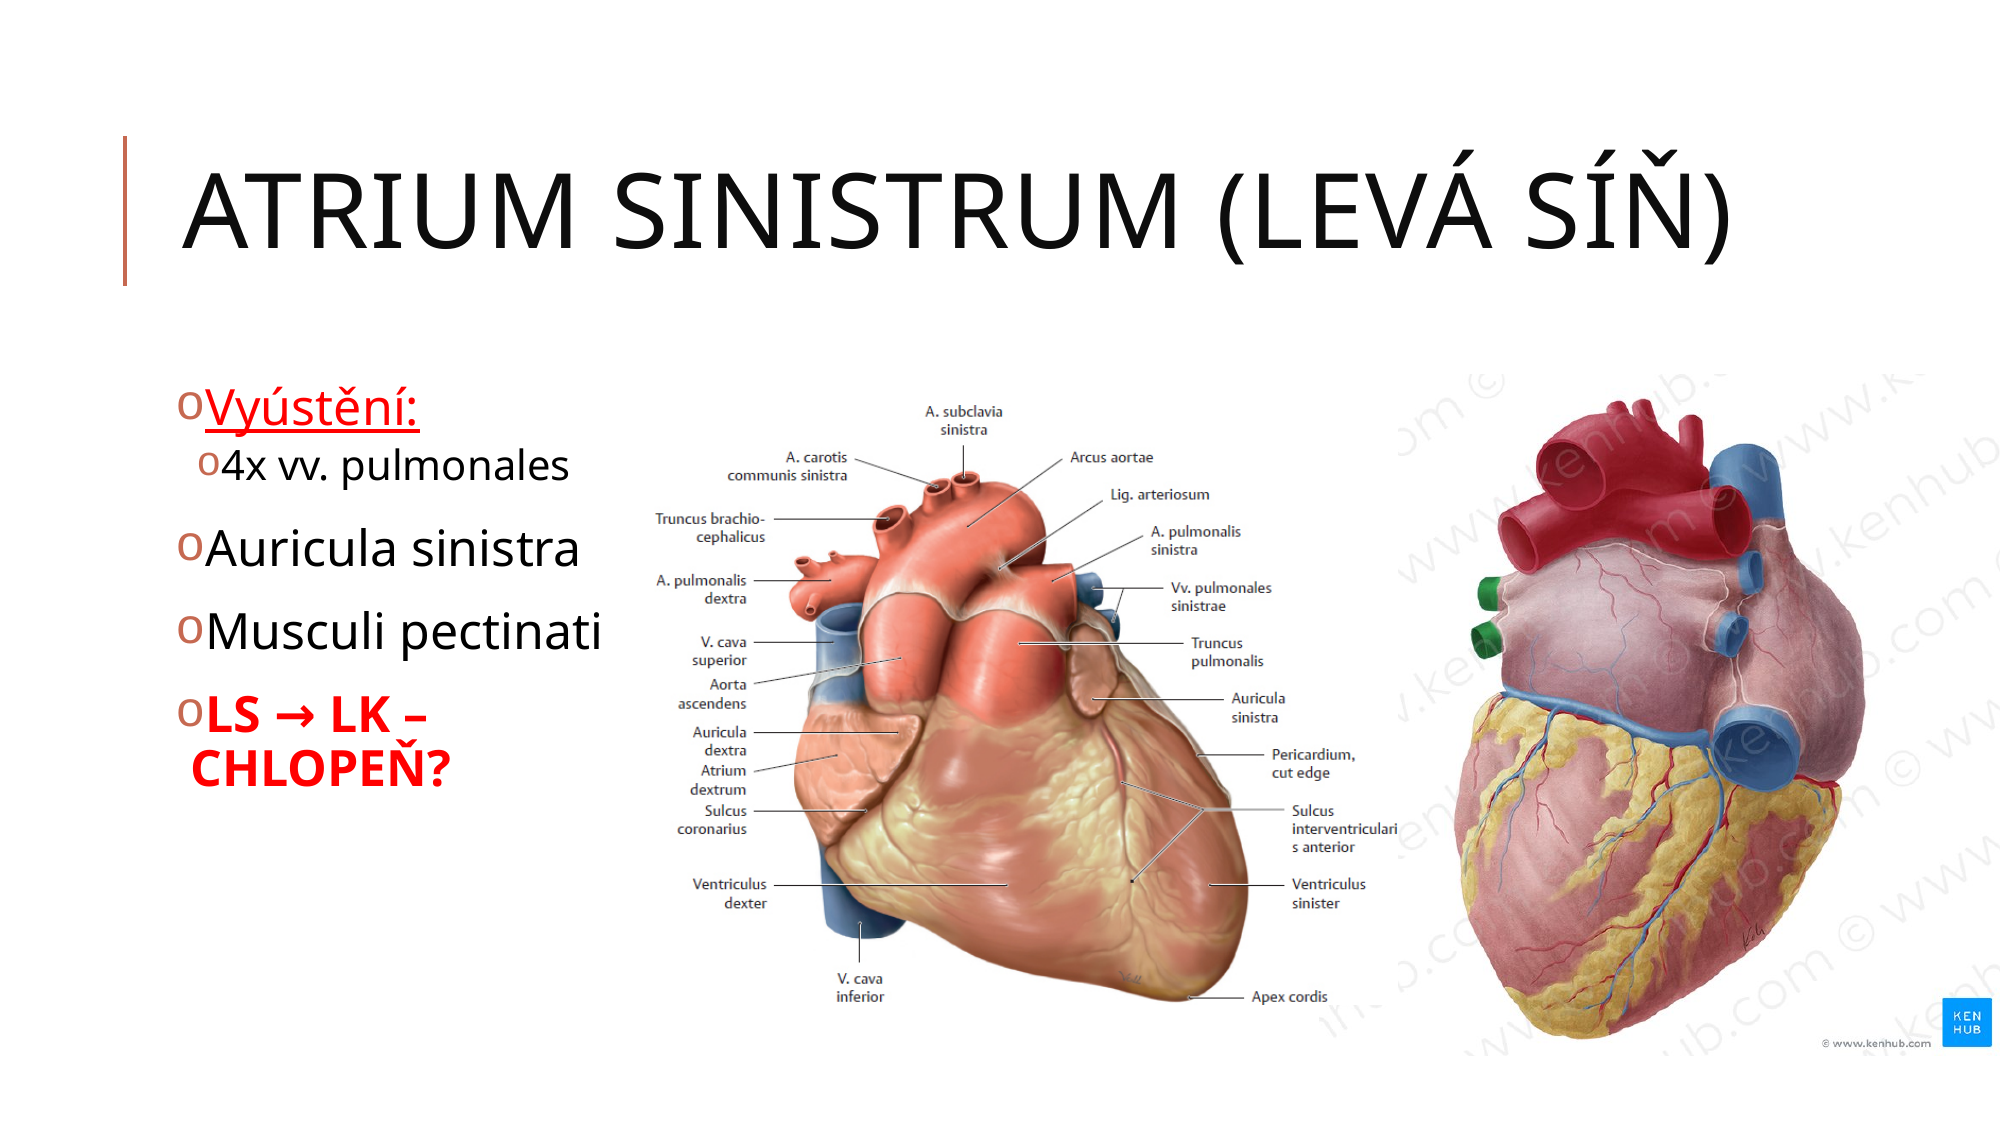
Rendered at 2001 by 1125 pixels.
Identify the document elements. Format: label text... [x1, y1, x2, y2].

title Atrium sinistrum (levá síň) [168, 96, 1763, 342]
list Vyústění: 4x vv. pulmonales Auricula sinistra Musculi pectinati LS → LK – CHLOPEŇ? [168, 375, 693, 1035]
picture [654, 374, 2000, 1057]
